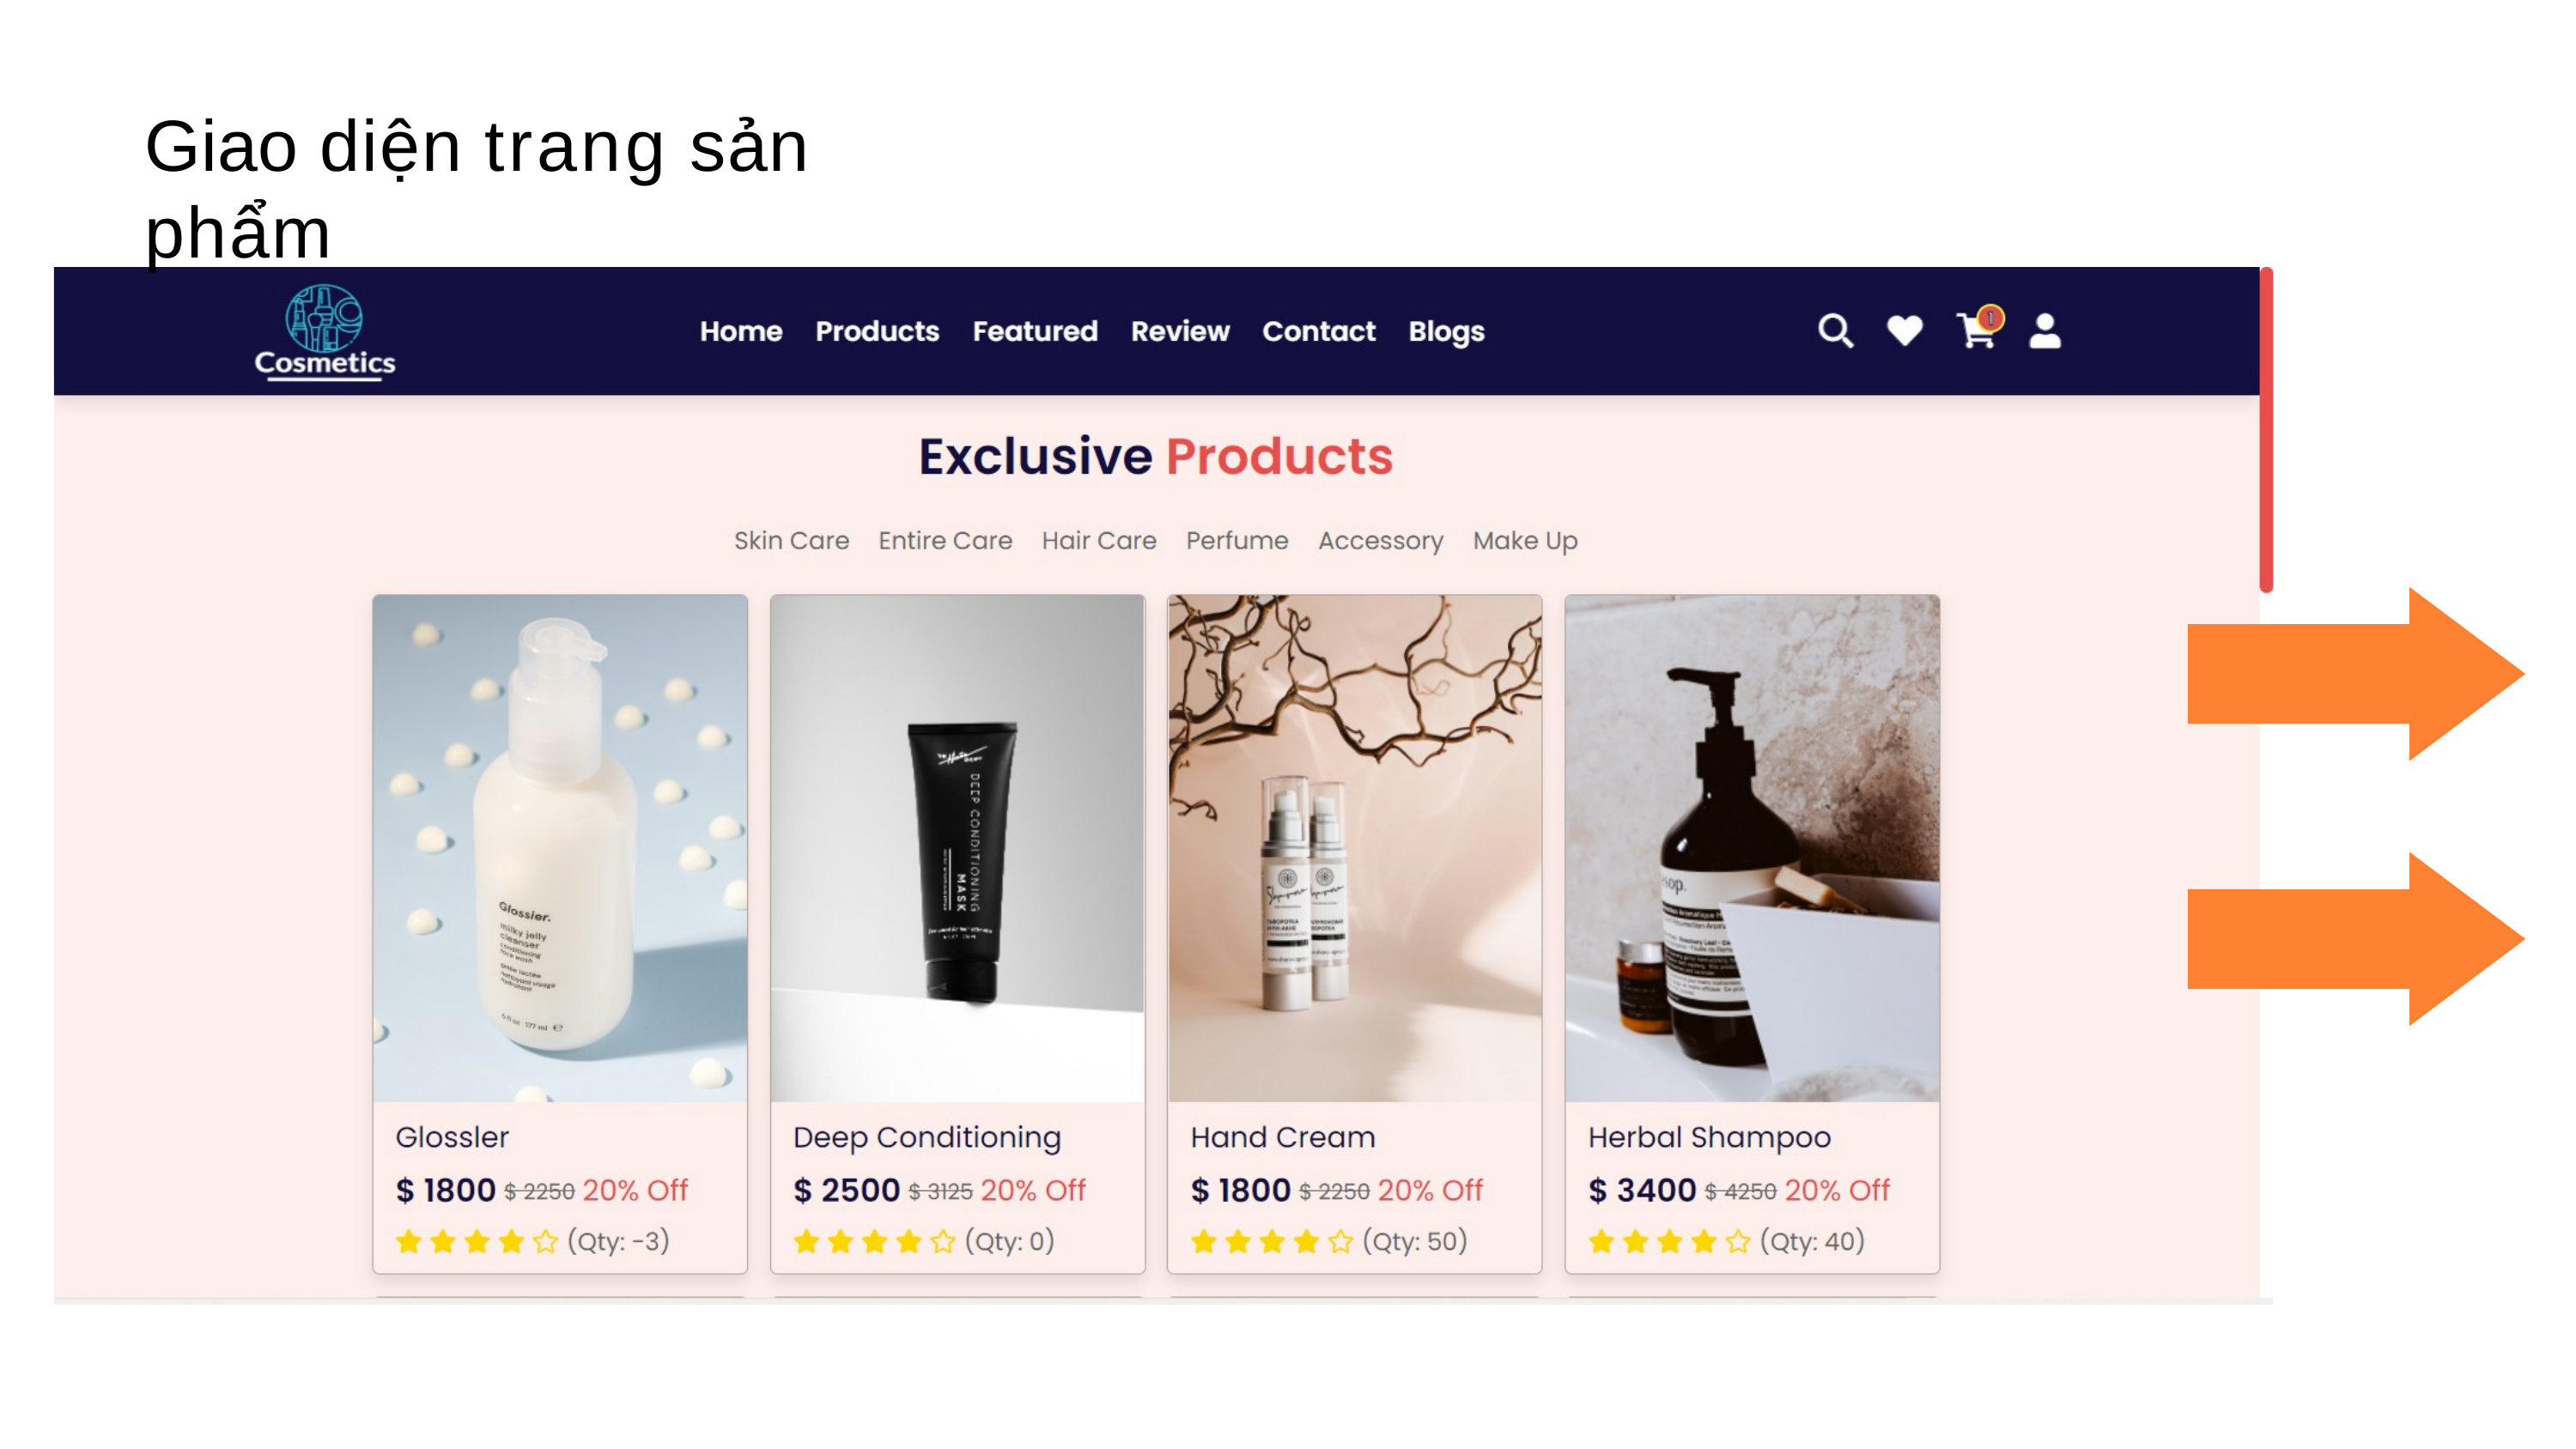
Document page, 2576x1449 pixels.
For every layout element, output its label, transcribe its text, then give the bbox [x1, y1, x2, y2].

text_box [53, 267, 2526, 1305]
title Giao diện trang sản phẩm [143, 96, 1010, 264]
